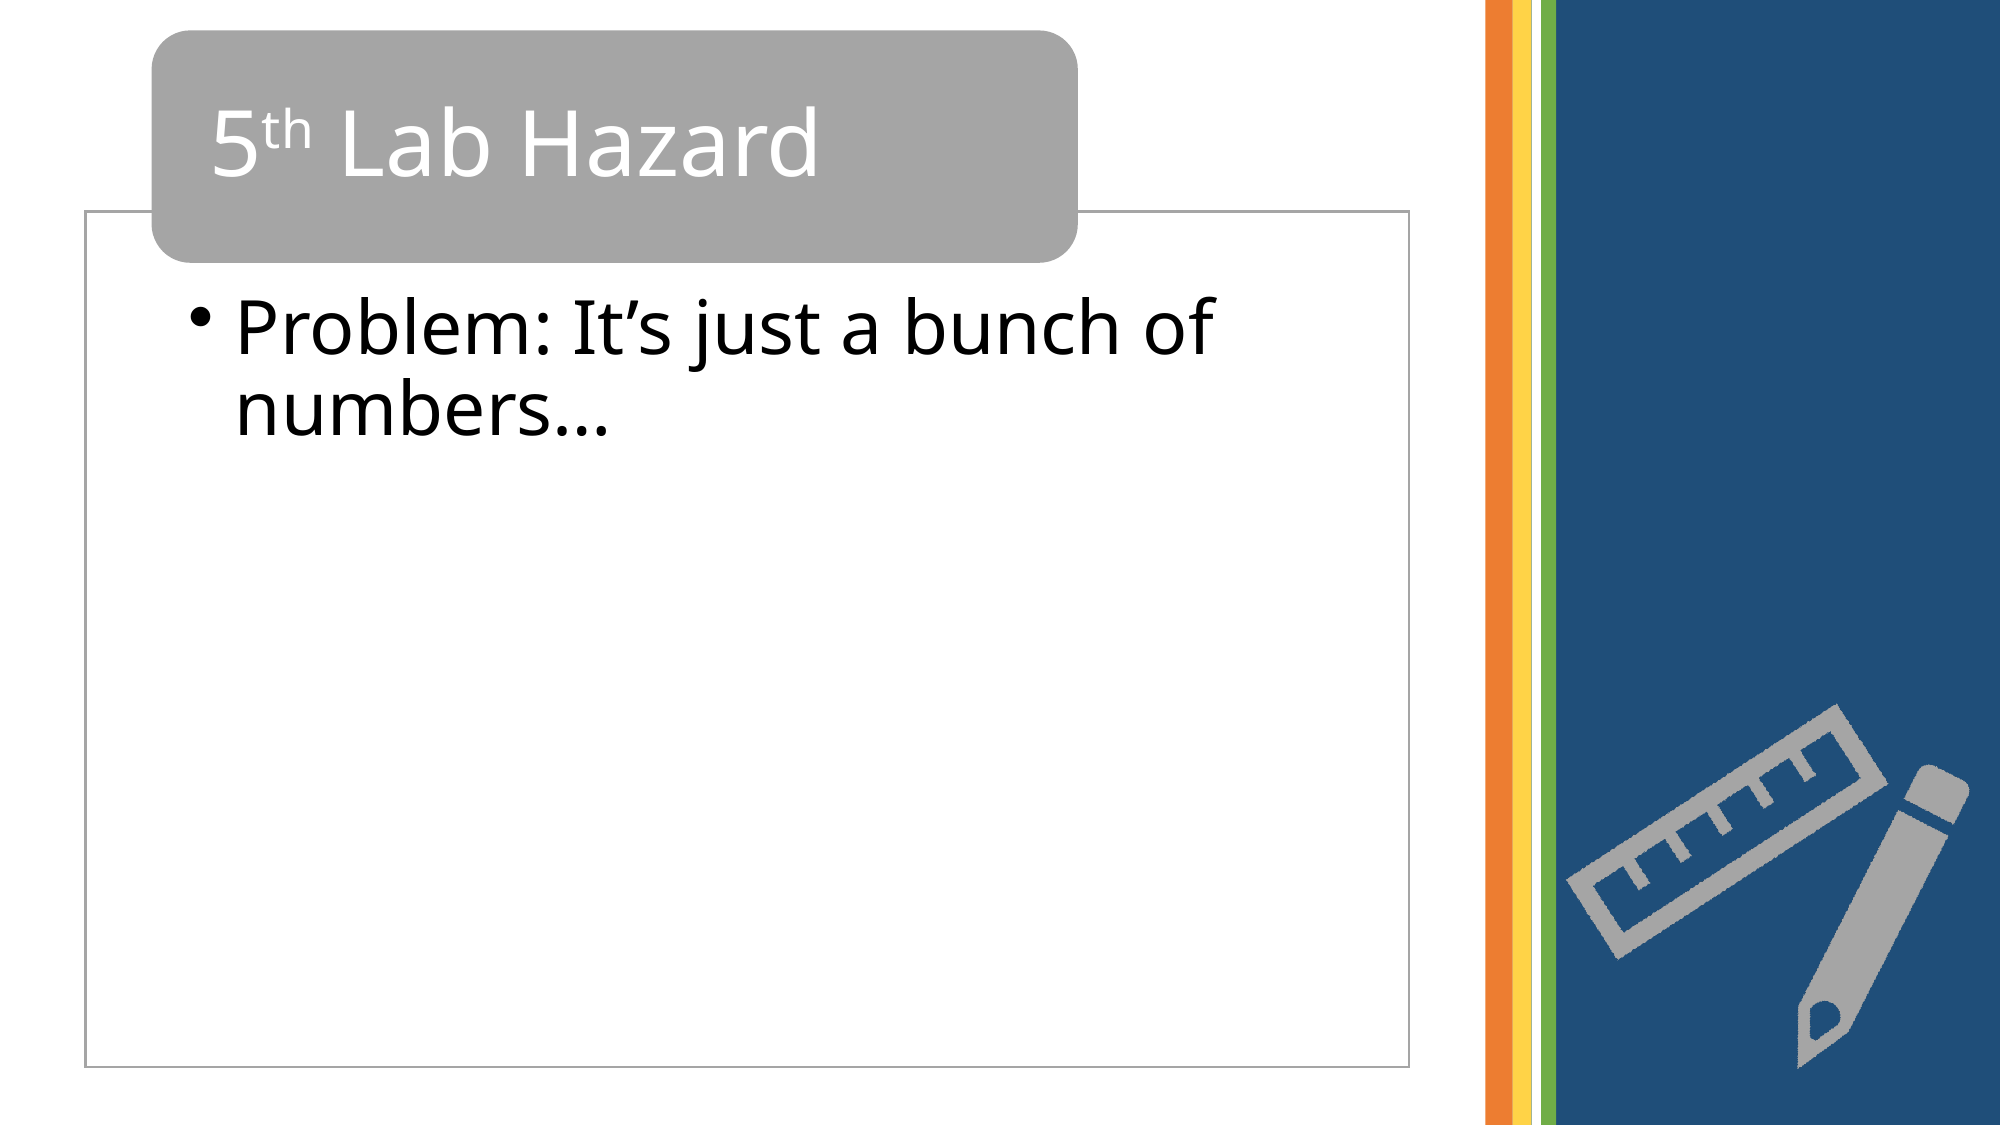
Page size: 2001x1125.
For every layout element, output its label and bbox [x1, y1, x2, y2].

text_box [1485, 0, 2000, 1125]
text_box [85, 27, 1409, 1075]
picture [1569, 673, 2000, 1061]
